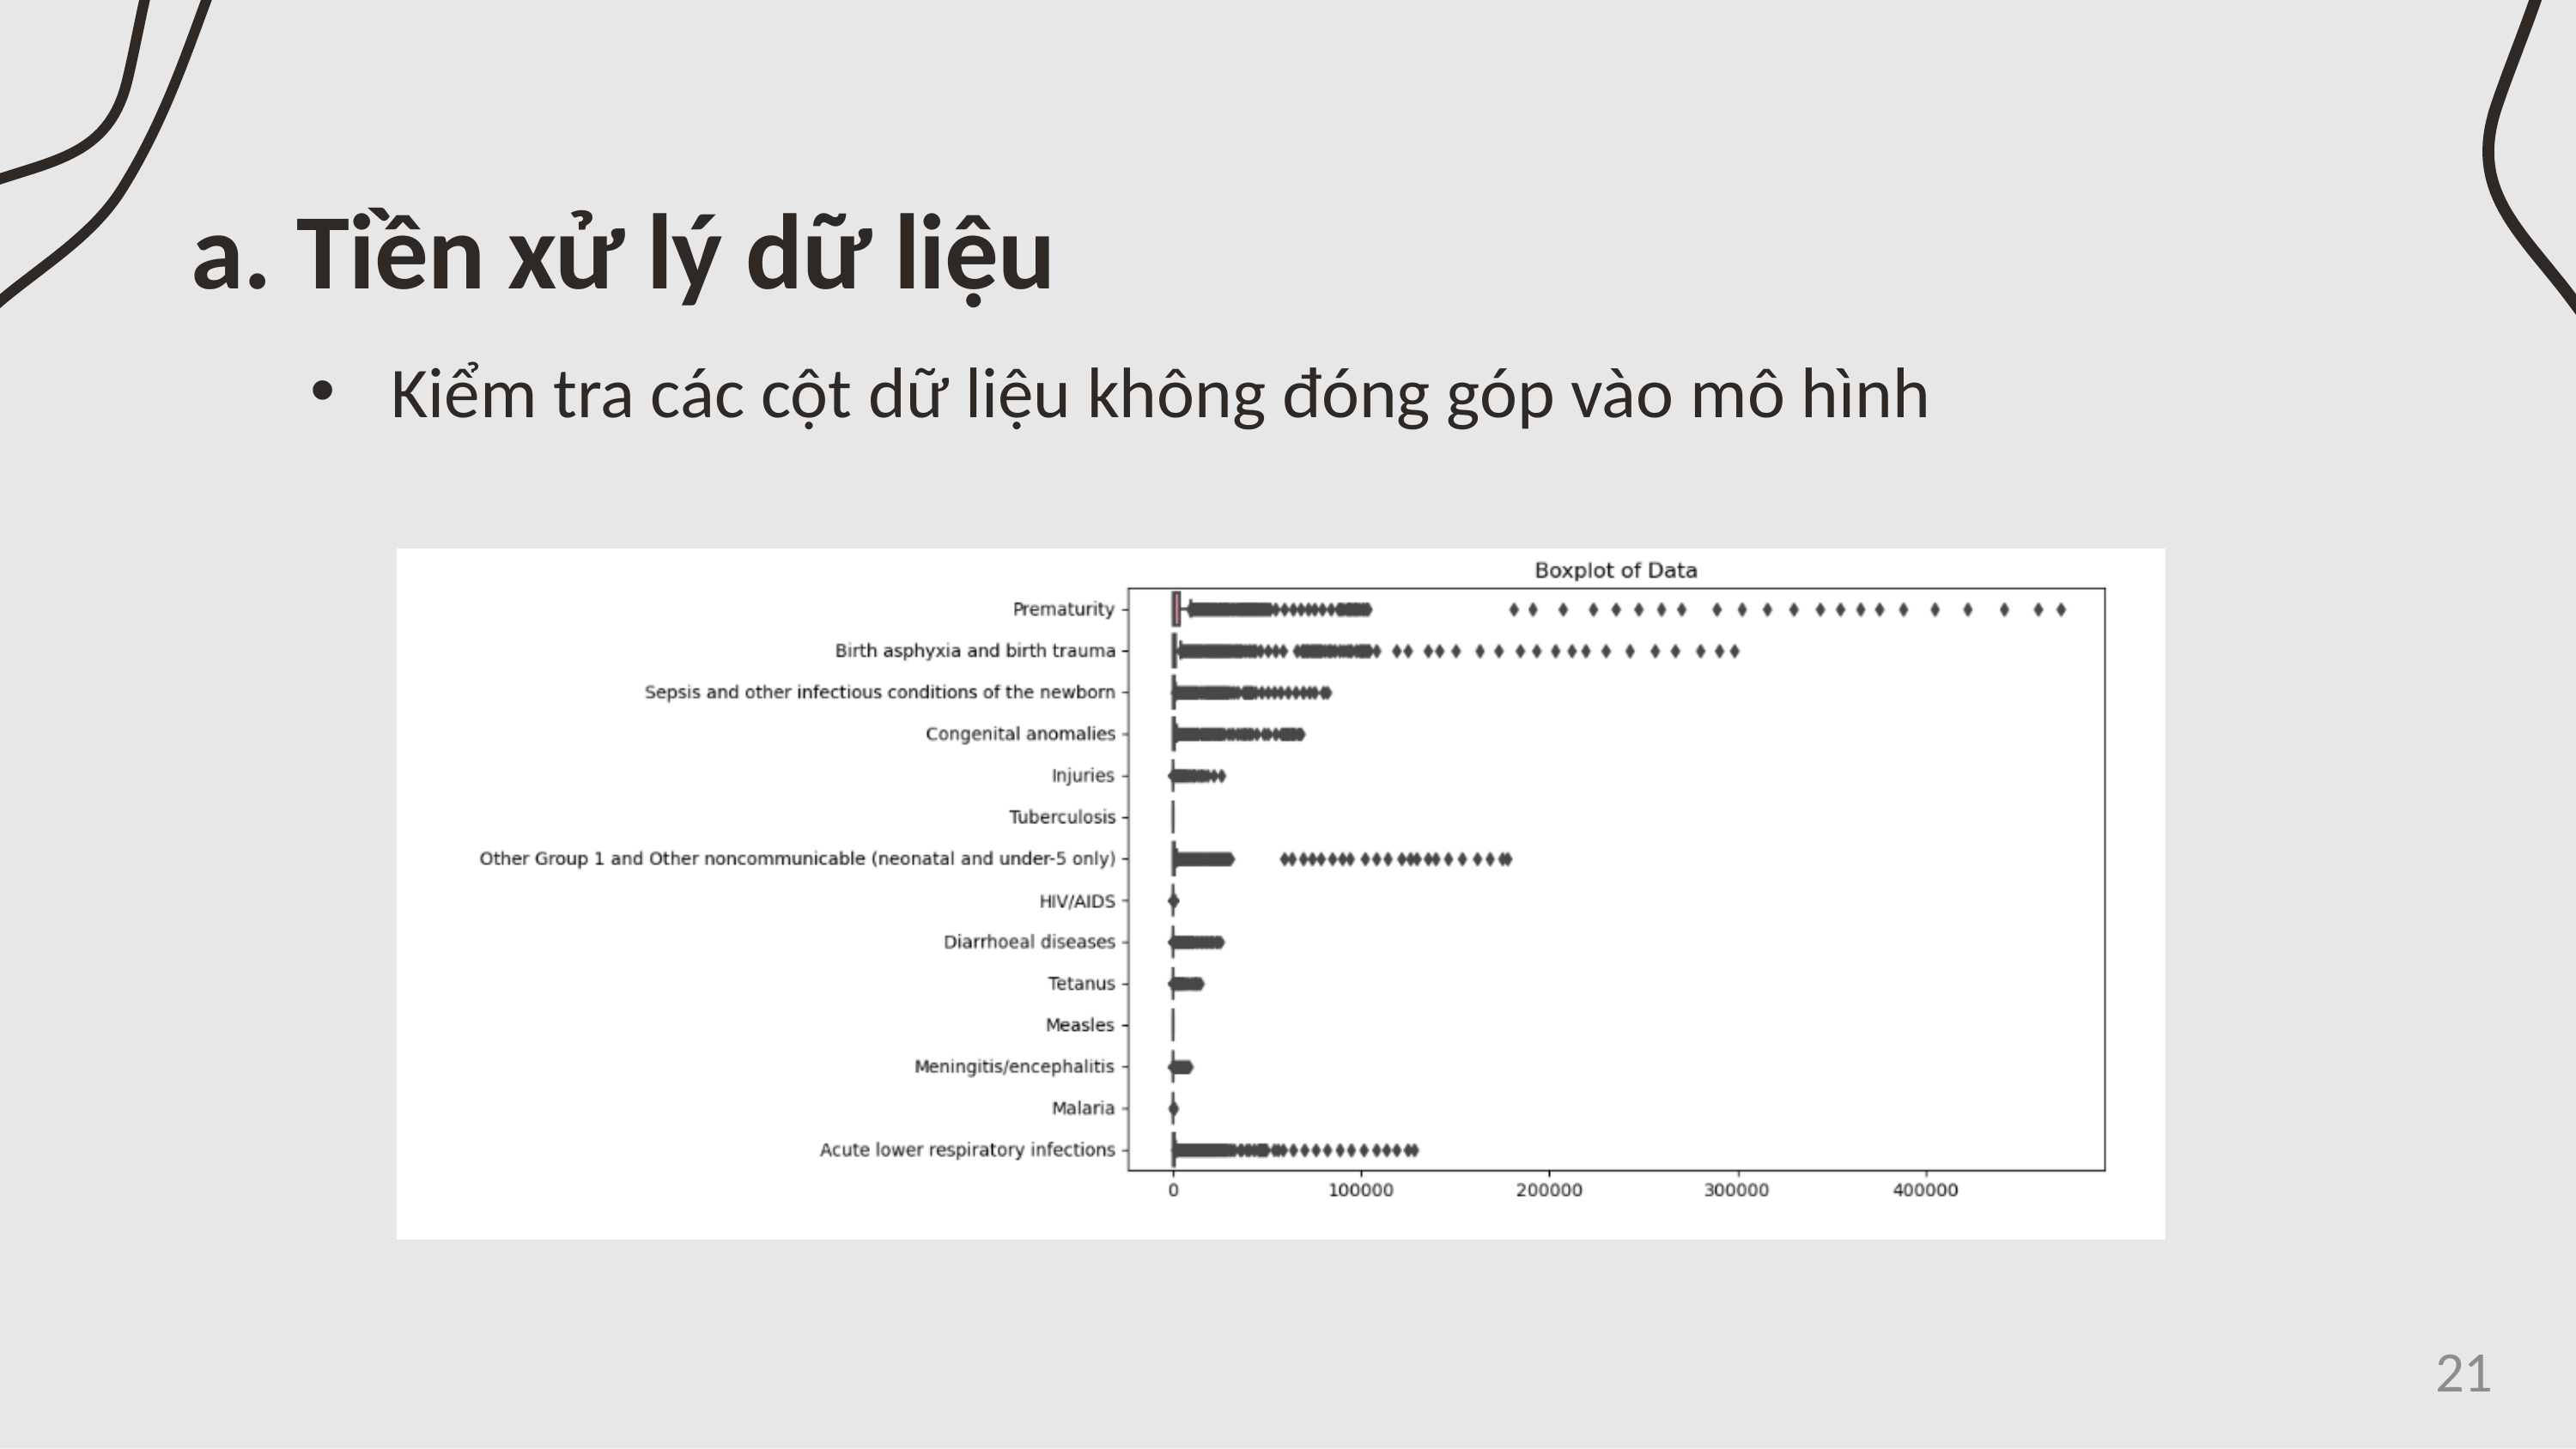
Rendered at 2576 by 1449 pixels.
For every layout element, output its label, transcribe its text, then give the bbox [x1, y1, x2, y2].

slide_number 21 [2401, 1346, 2540, 1449]
picture [397, 549, 2166, 1240]
title a. Tiền xử lý dữ liệu [188, 179, 1411, 424]
text_box Kiểm tra các cột dữ liệu không đóng góp vào mô hình [290, 337, 2540, 433]
